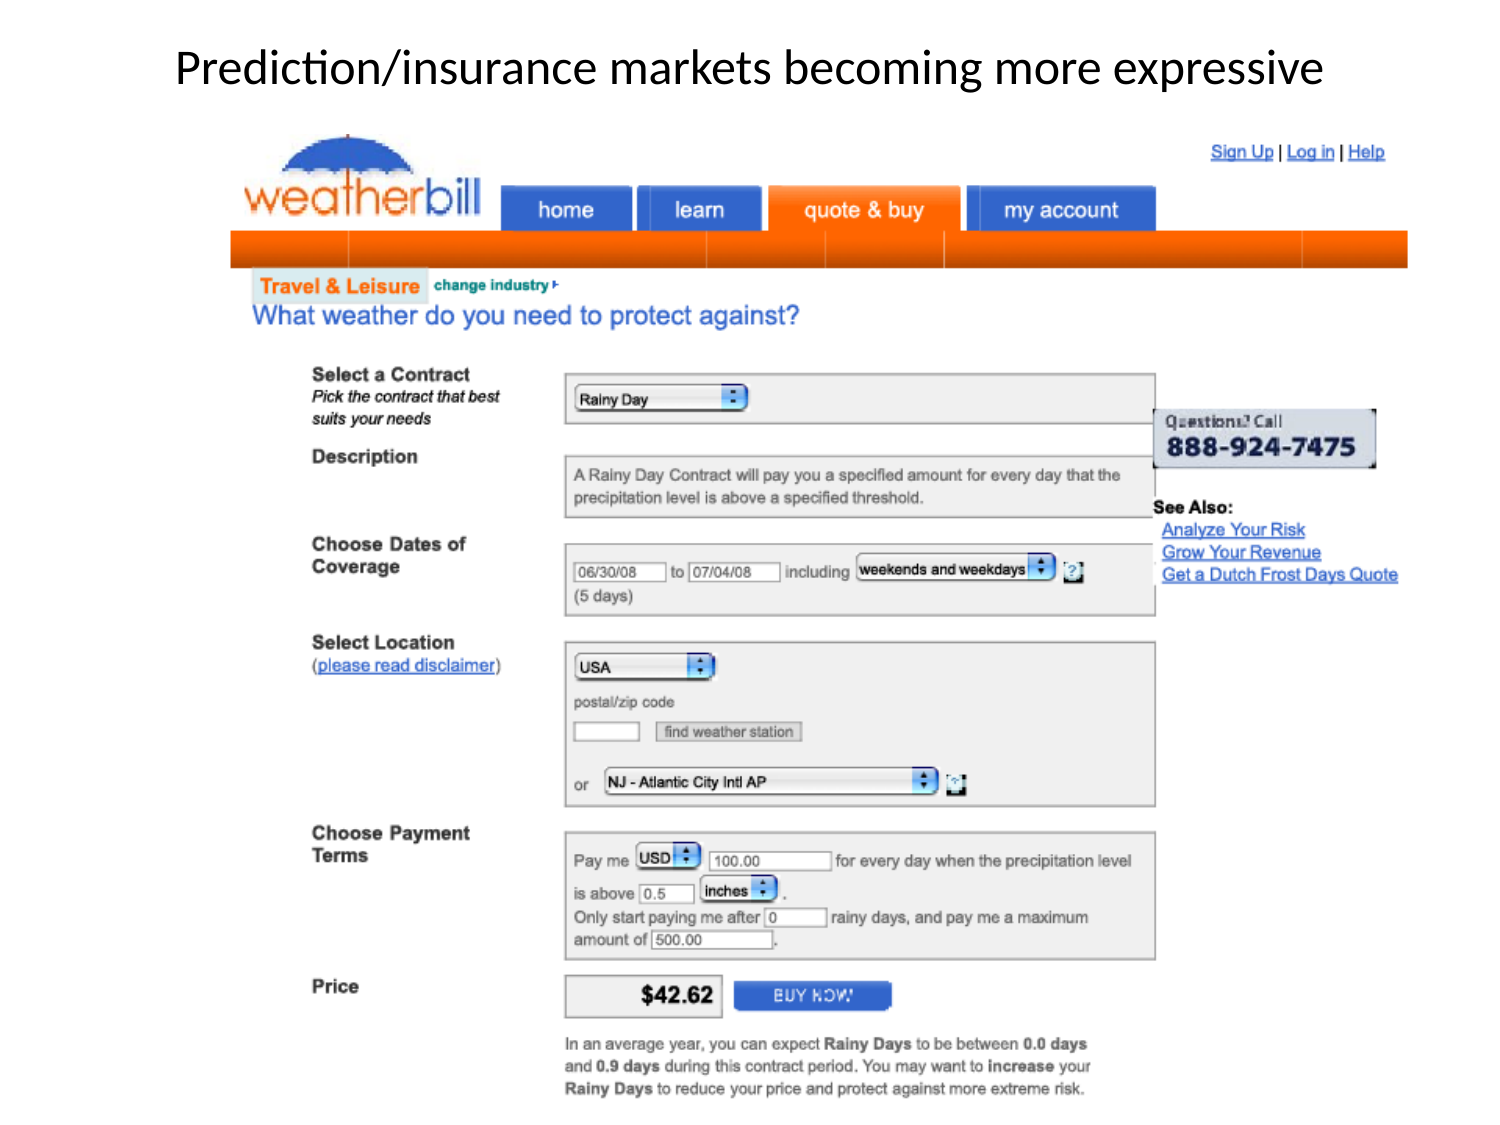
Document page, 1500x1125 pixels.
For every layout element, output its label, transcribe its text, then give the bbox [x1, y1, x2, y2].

title Prediction/insurance markets becoming more expressive [75, 12, 1425, 118]
picture [37, 134, 1423, 1101]
